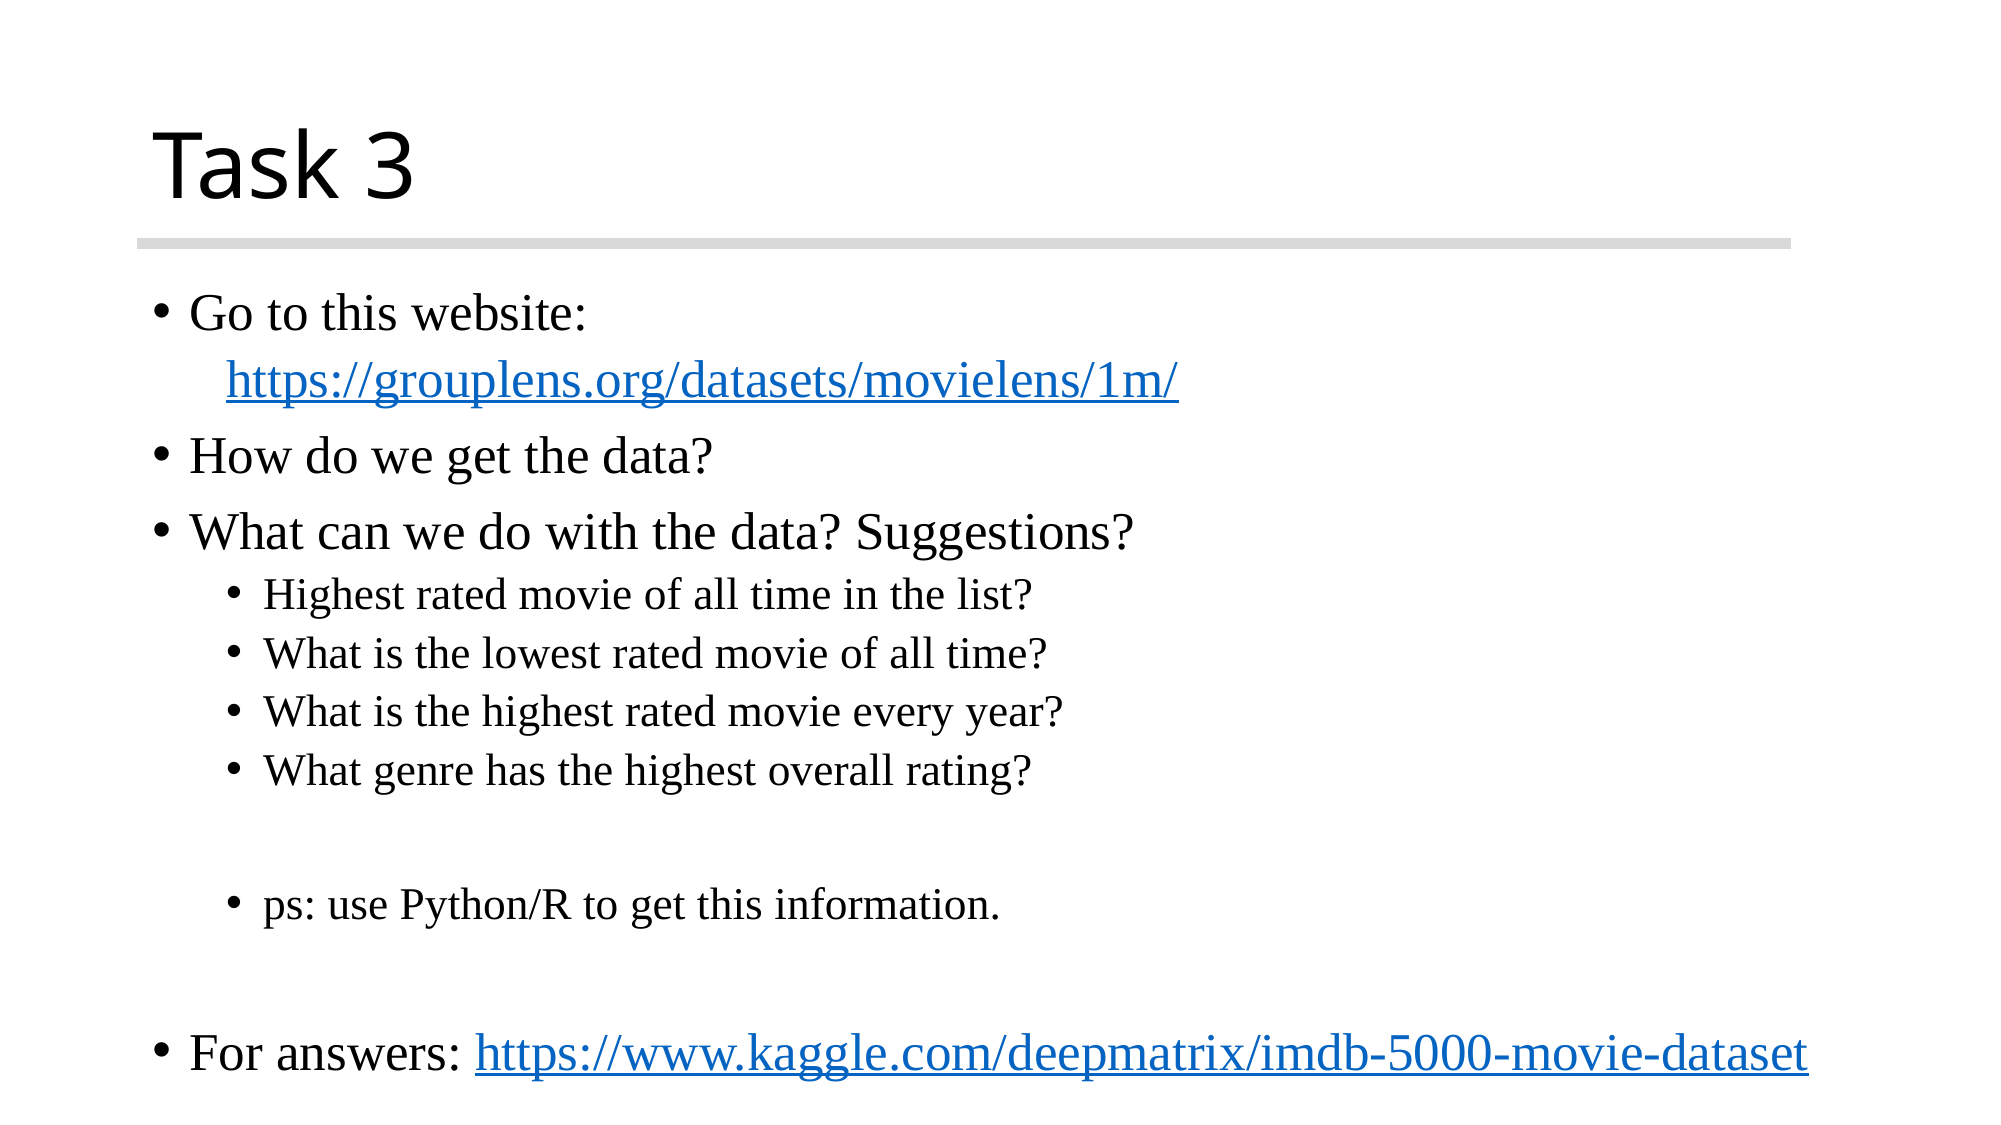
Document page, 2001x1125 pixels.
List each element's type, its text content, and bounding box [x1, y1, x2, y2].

list Go to this website: https://grouplens.org/datasets/movielens/1m/ How do we get the data? What can we do with the data? Suggestions? Highest rated movie of all time in the list? What is the lowest rated movie of all time? What is the highest rated movie every year? What genre has the highest overall rating? ps: use Python/R to get this information. For answers: https://www.kaggle.com/deepmatrix/imdb-5000-movie-dataset [137, 277, 1863, 1096]
title Task 3 [137, 59, 1863, 277]
